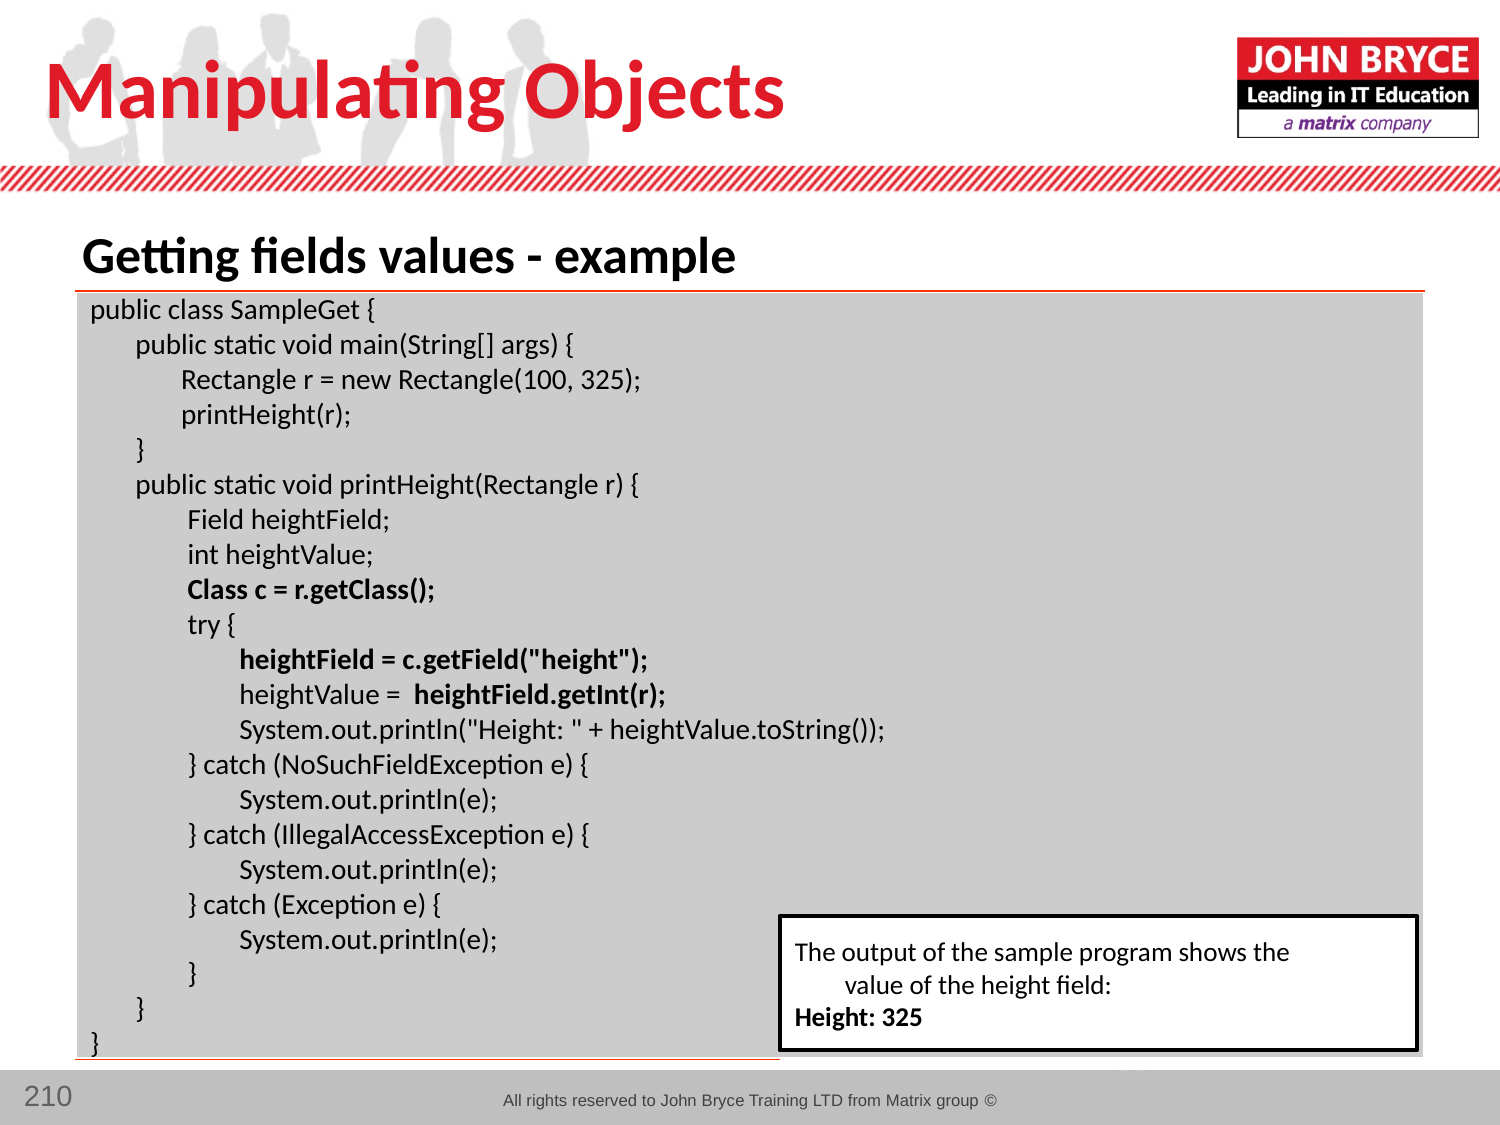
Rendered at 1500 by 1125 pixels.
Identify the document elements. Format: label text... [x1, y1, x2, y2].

text_box The output of the sample program shows the value of the height field: Height: 325 [779, 916, 1417, 1051]
list Getting fields values - example [67, 214, 1418, 1018]
text_box public class SampleGet { public static void main(String[] args) { Rectangle r = new Rectangle(100, 325); printHeight(r); } public static void printHeight(Rectangle r) { Field heightField; int heightValue; Class c = r.getClass(); try { heightField = c.getField("height"); heightValue = heightField.getInt(r); System.out.println("Height: " + heightValue.toString()); } catch (NoSuchFieldException e) { System.out.println(e); } catch (IllegalAccessException e) { System.out.println(e); } catch (Exception e) { System.out.println(e); } } } [74, 296, 1425, 1060]
picture [0, 0, 1500, 1070]
title Manipulating Objects [29, 21, 1235, 150]
